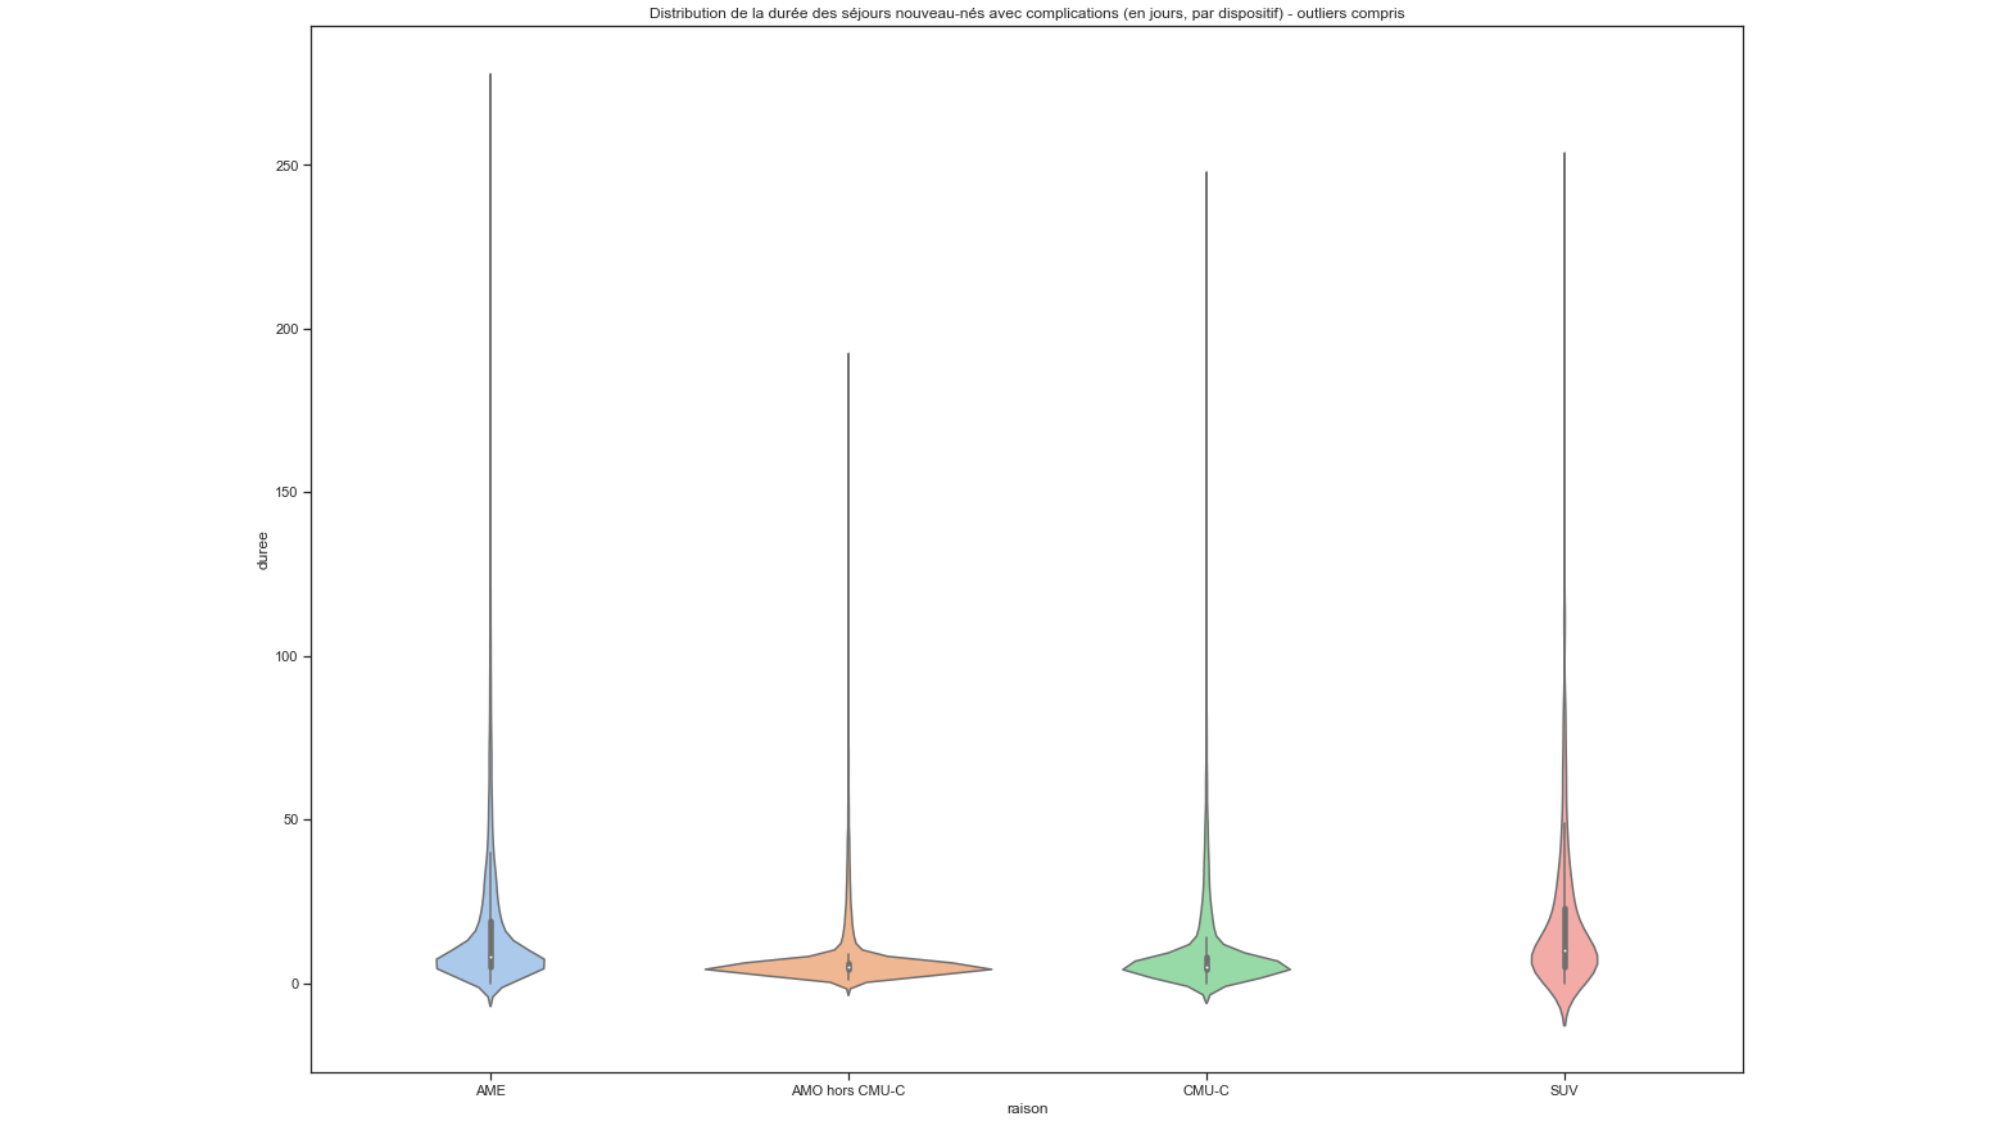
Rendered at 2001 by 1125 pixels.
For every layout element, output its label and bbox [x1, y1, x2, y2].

picture [248, 0, 1752, 1125]
